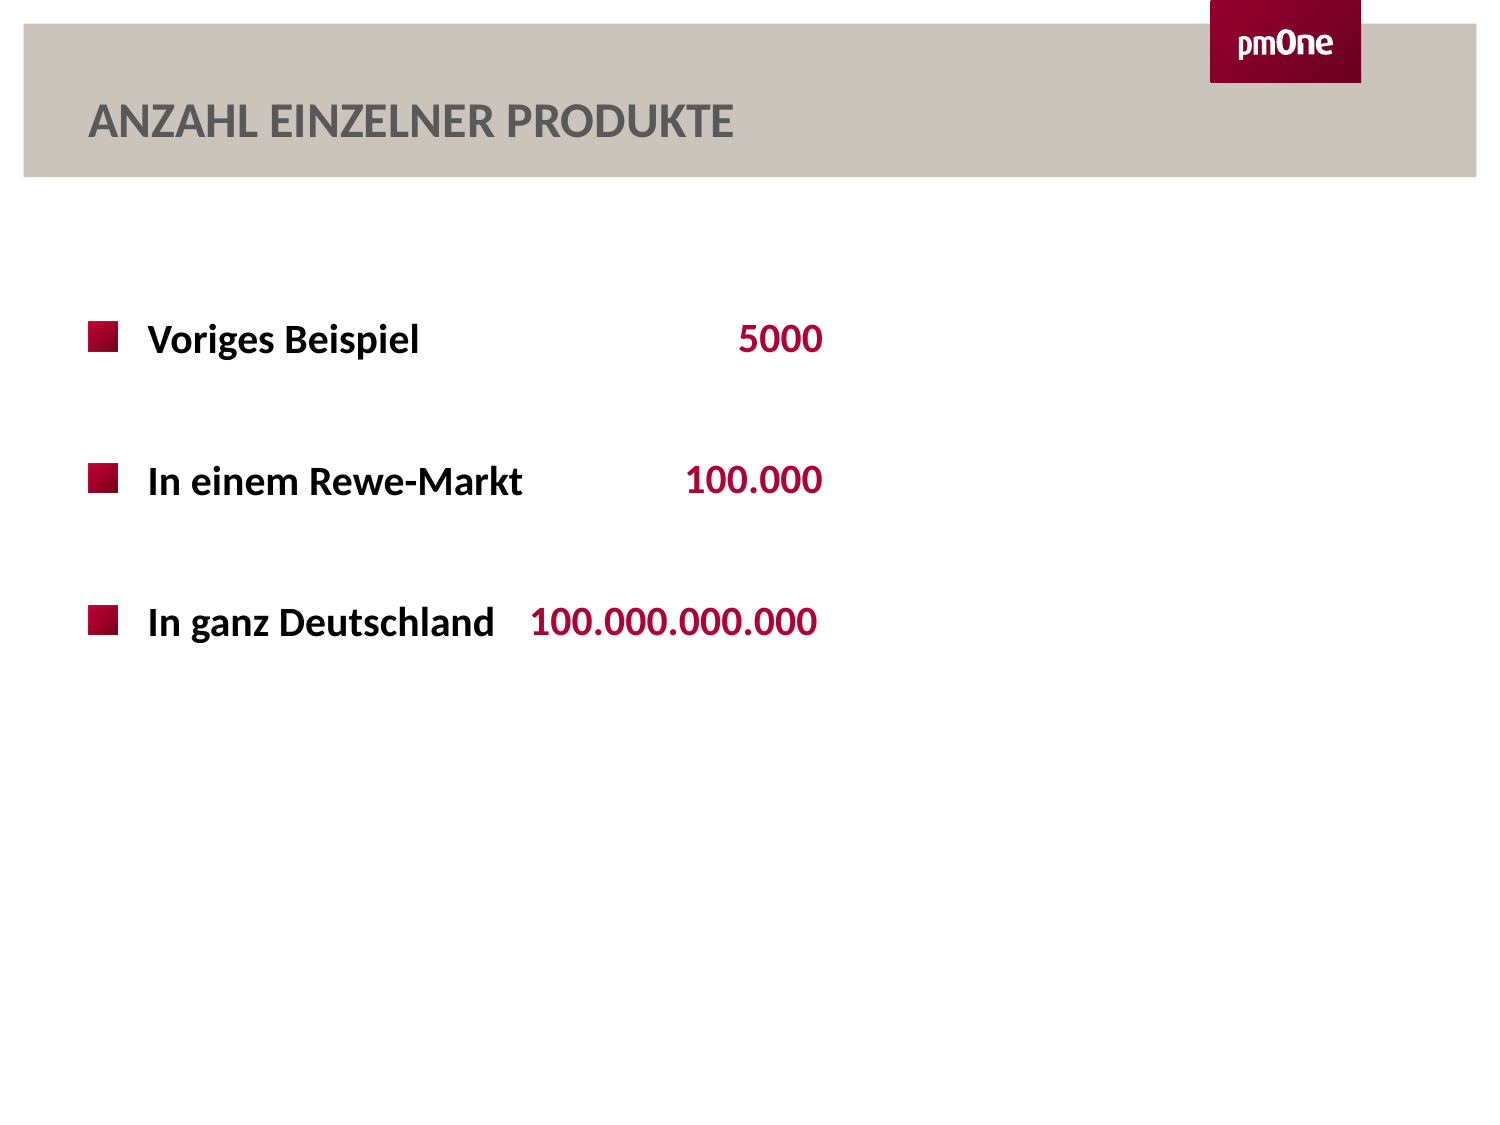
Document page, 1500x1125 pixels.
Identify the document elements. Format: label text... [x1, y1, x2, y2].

text_box 100.000.000.000 [513, 586, 833, 651]
list Voriges Beispiel In einem Rewe-Markt In ganz Deutschland [88, 240, 1359, 1071]
text_box 100.000 [637, 444, 838, 510]
picture [88, 605, 118, 635]
picture [88, 321, 118, 352]
picture [88, 463, 118, 493]
title Anzahl einzelner Produkte [88, 41, 1199, 148]
text_box 5000 [637, 303, 838, 369]
